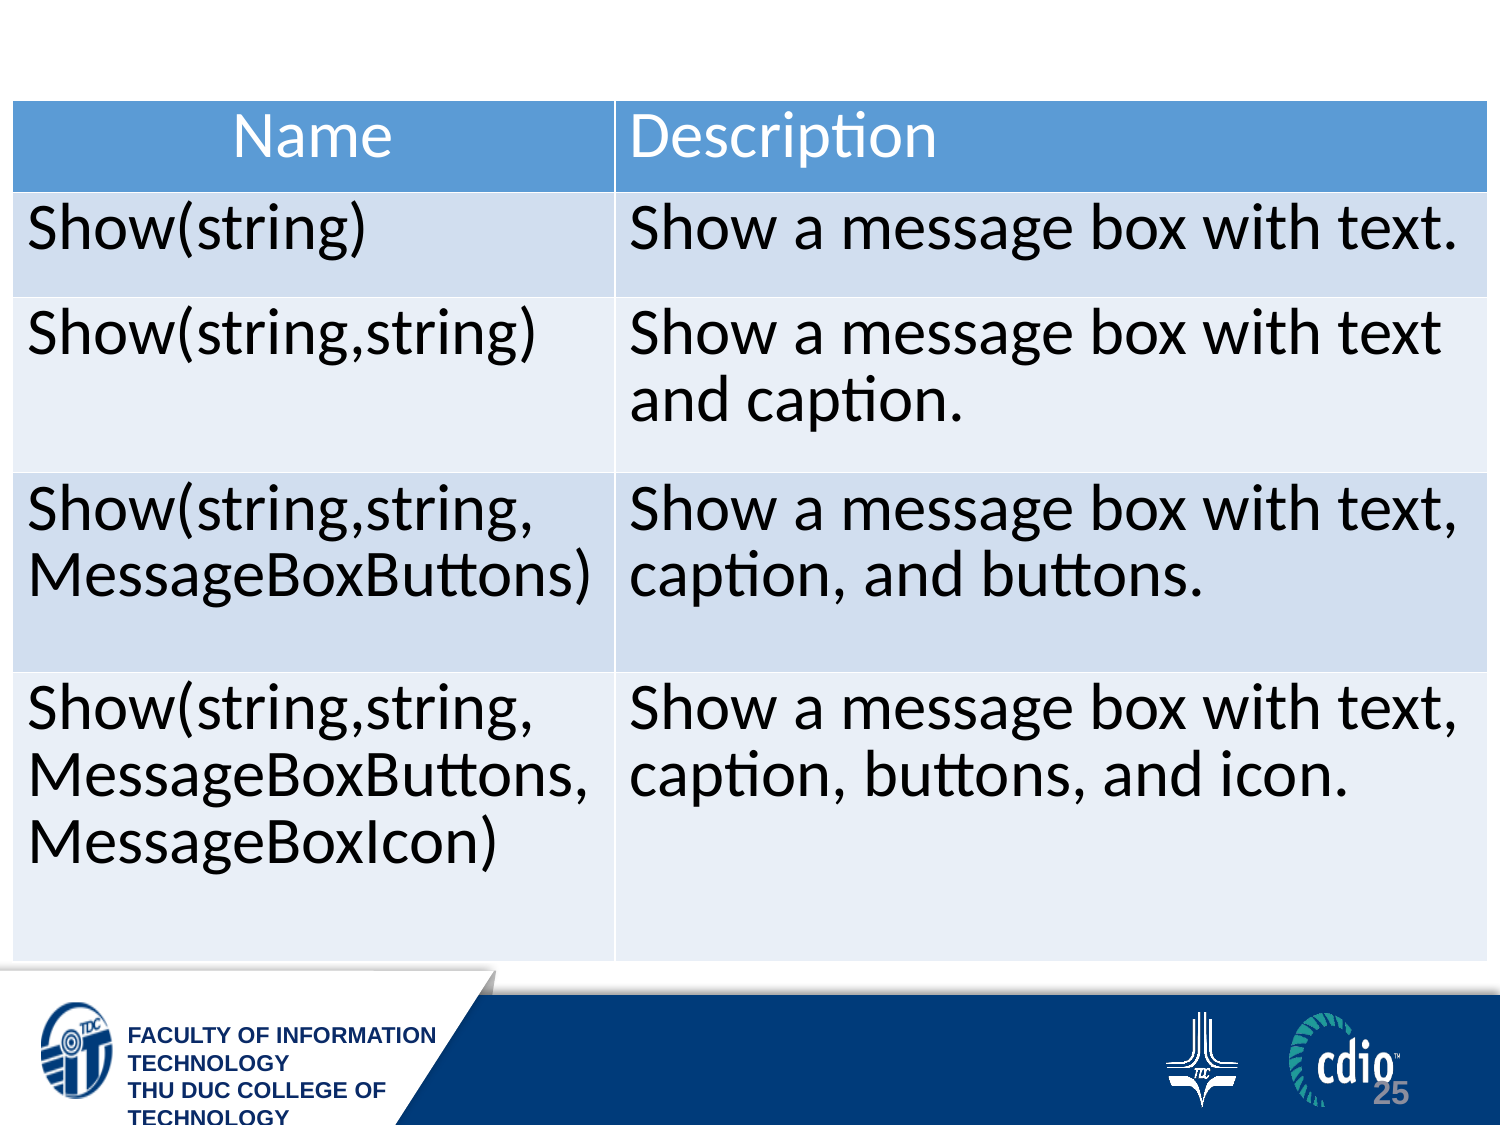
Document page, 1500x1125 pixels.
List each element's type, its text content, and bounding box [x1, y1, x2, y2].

table_cell Show(string) [13, 193, 614, 297]
picture [318, 1090, 327, 1096]
table_header Description [616, 101, 1487, 192]
table_cell Show(string,string, MessageBoxButtons, MessageBoxIcon) [13, 673, 614, 961]
picture [202, 1090, 209, 1096]
picture [257, 1090, 266, 1096]
picture [1166, 1012, 1238, 1060]
table_cell Show(string,string) [13, 298, 614, 472]
picture [1289, 1013, 1400, 1060]
table_cell Show a message box with text, caption, buttons, and icon. [616, 673, 1487, 961]
table_header Name [13, 101, 614, 192]
table_cell Show(string,string, MessageBoxButtons) [13, 473, 614, 672]
picture [41, 1001, 340, 1099]
picture [163, 1090, 170, 1096]
table_cell Show a message box with text and caption. [616, 298, 1487, 472]
table_cell Show a message box with text, caption, and buttons. [616, 473, 1487, 672]
table_cell Show a message box with text. [616, 193, 1487, 297]
slide_number 25 [1074, 1060, 1425, 1121]
